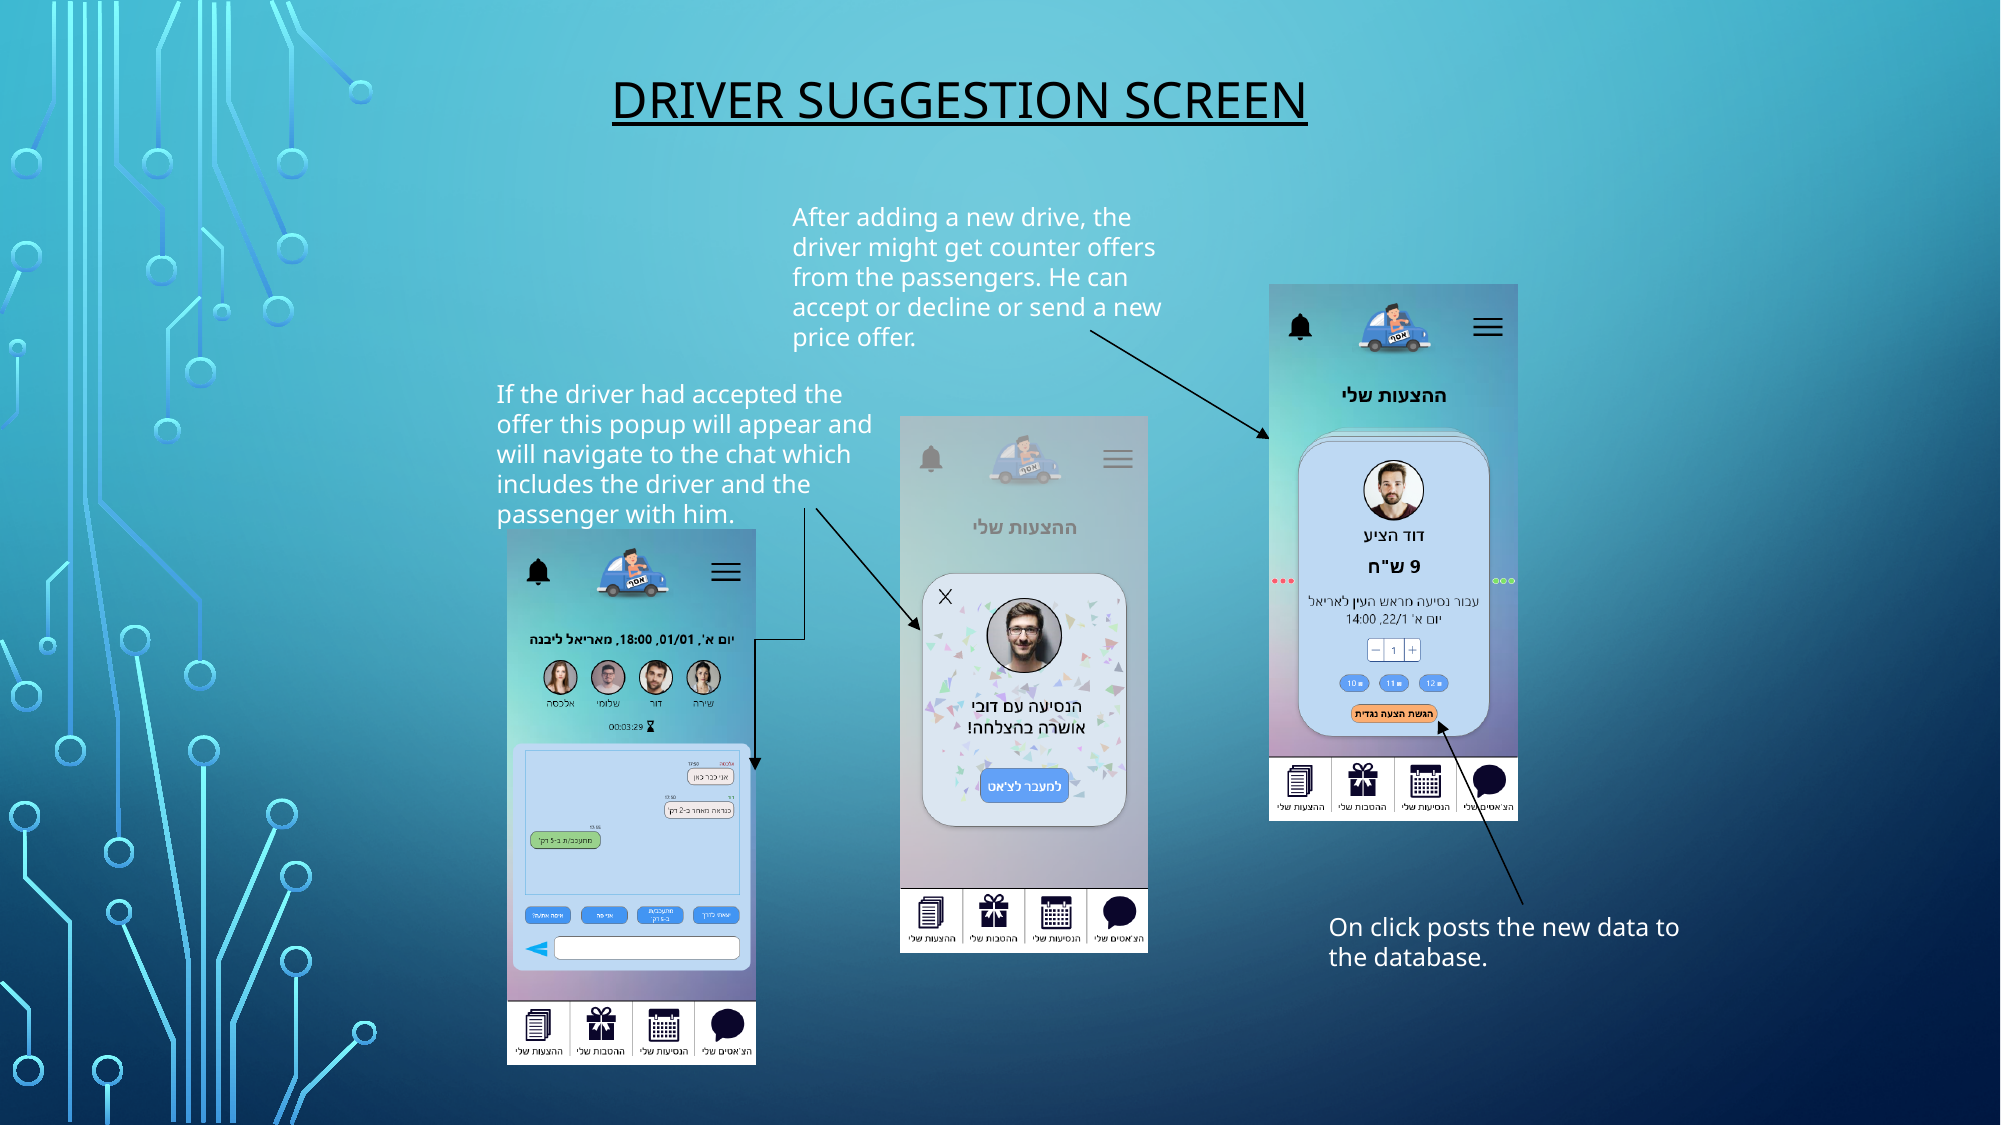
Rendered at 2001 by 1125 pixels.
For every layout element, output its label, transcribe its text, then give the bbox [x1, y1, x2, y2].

picture [1269, 284, 1518, 821]
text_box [1437, 720, 1524, 905]
picture [899, 416, 1149, 953]
subtitle Driver suggestion screen [521, 48, 1399, 108]
text_box After adding a new drive, the driver might get counter offers from the passengers. He can accept or decline or send a new price offer. [777, 194, 1196, 359]
text_box If the driver had accepted the offer this popup will appear and will navigate to the chat which includes the driver and the passenger with him. [481, 370, 901, 536]
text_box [815, 508, 921, 631]
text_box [648, 614, 911, 665]
picture [507, 528, 756, 1066]
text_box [1089, 330, 1269, 440]
text_box On click posts the new data to the database. [1313, 904, 1733, 980]
